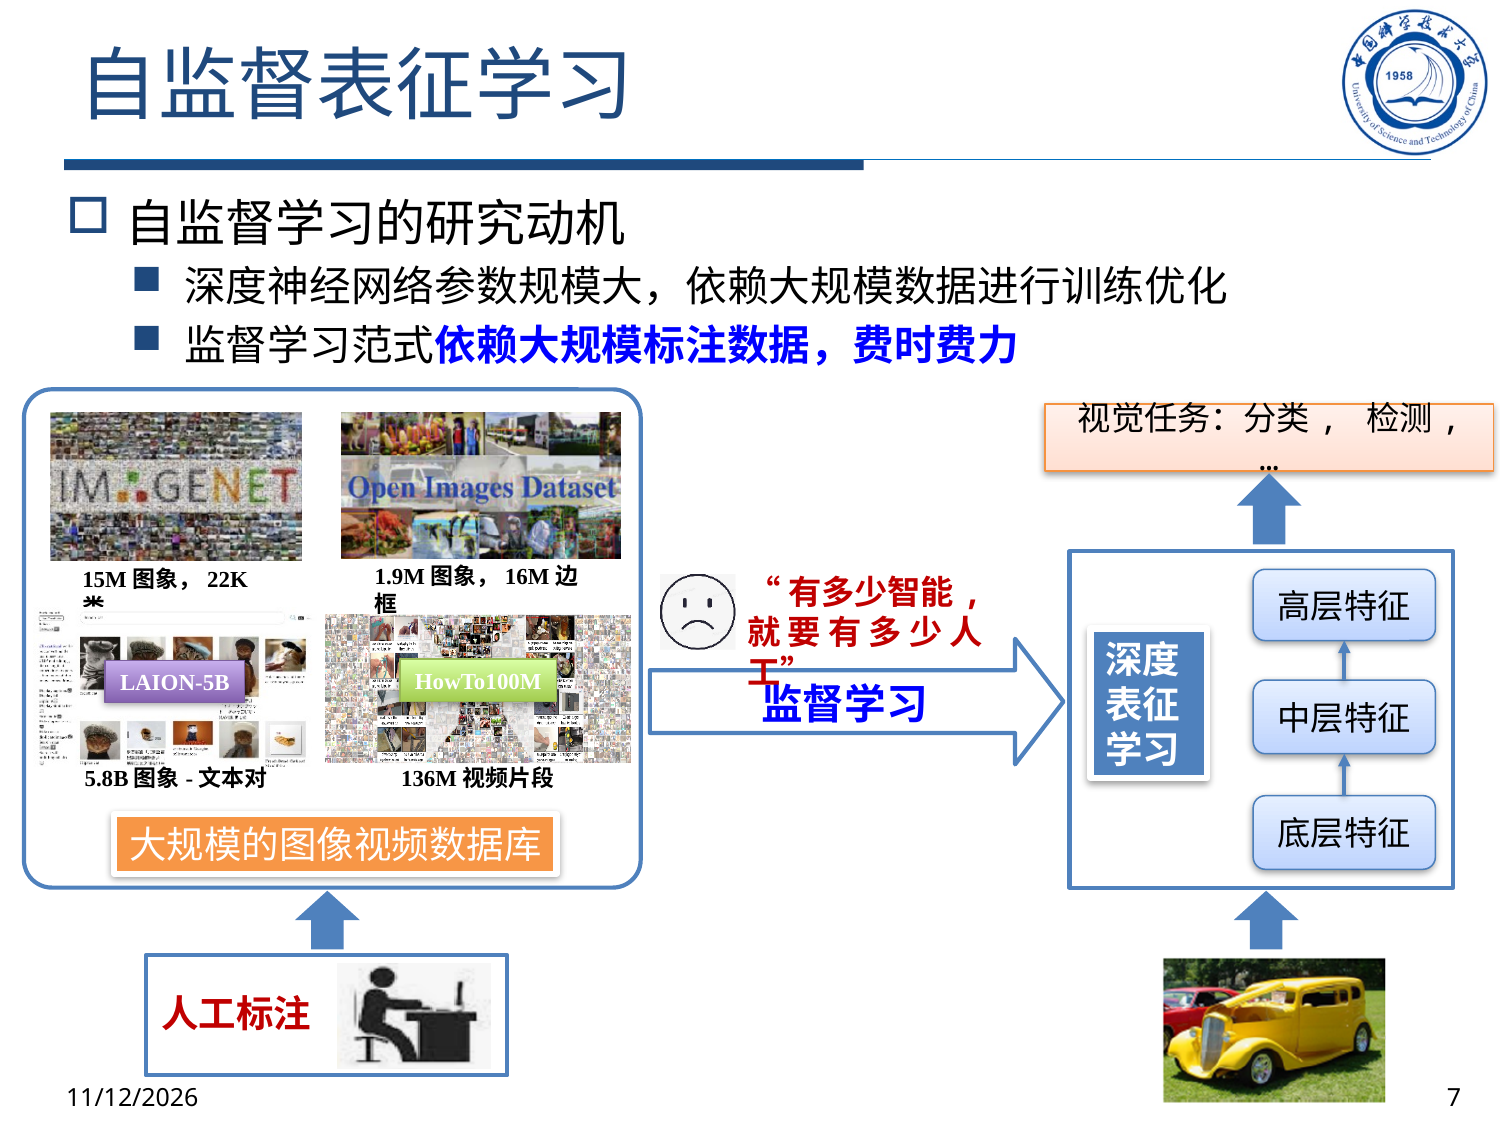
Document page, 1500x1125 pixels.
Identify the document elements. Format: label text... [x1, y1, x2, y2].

text_box [1231, 890, 1301, 947]
text_box 深度表征学习 [1087, 625, 1210, 781]
text_box [1067, 549, 1455, 890]
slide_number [51, 1074, 377, 1119]
list 自监督学习的研究动机 深度神经网络参数规模大，依赖大规模数据进行训练优化 监督学习范式依赖大规模标注数据，费时费力 [51, 184, 1431, 1035]
text_box [293, 889, 362, 952]
picture [1154, 948, 1386, 1104]
text_box 视觉任务：分类, 检测, … [1044, 403, 1494, 472]
text_box 监督学习 [647, 636, 1066, 767]
title 自监督表征学习 [64, 19, 1407, 145]
picture [659, 573, 737, 650]
text_box [21, 387, 643, 890]
text_box [1234, 471, 1304, 547]
picture [1332, 1, 1493, 156]
text_box 大规模的图像视频数据库 [111, 818, 560, 877]
slide_number 7 [1373, 1074, 1477, 1119]
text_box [32, 412, 632, 810]
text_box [145, 955, 508, 1076]
text_box “有多少智能,就要有多少人工” [732, 563, 999, 699]
